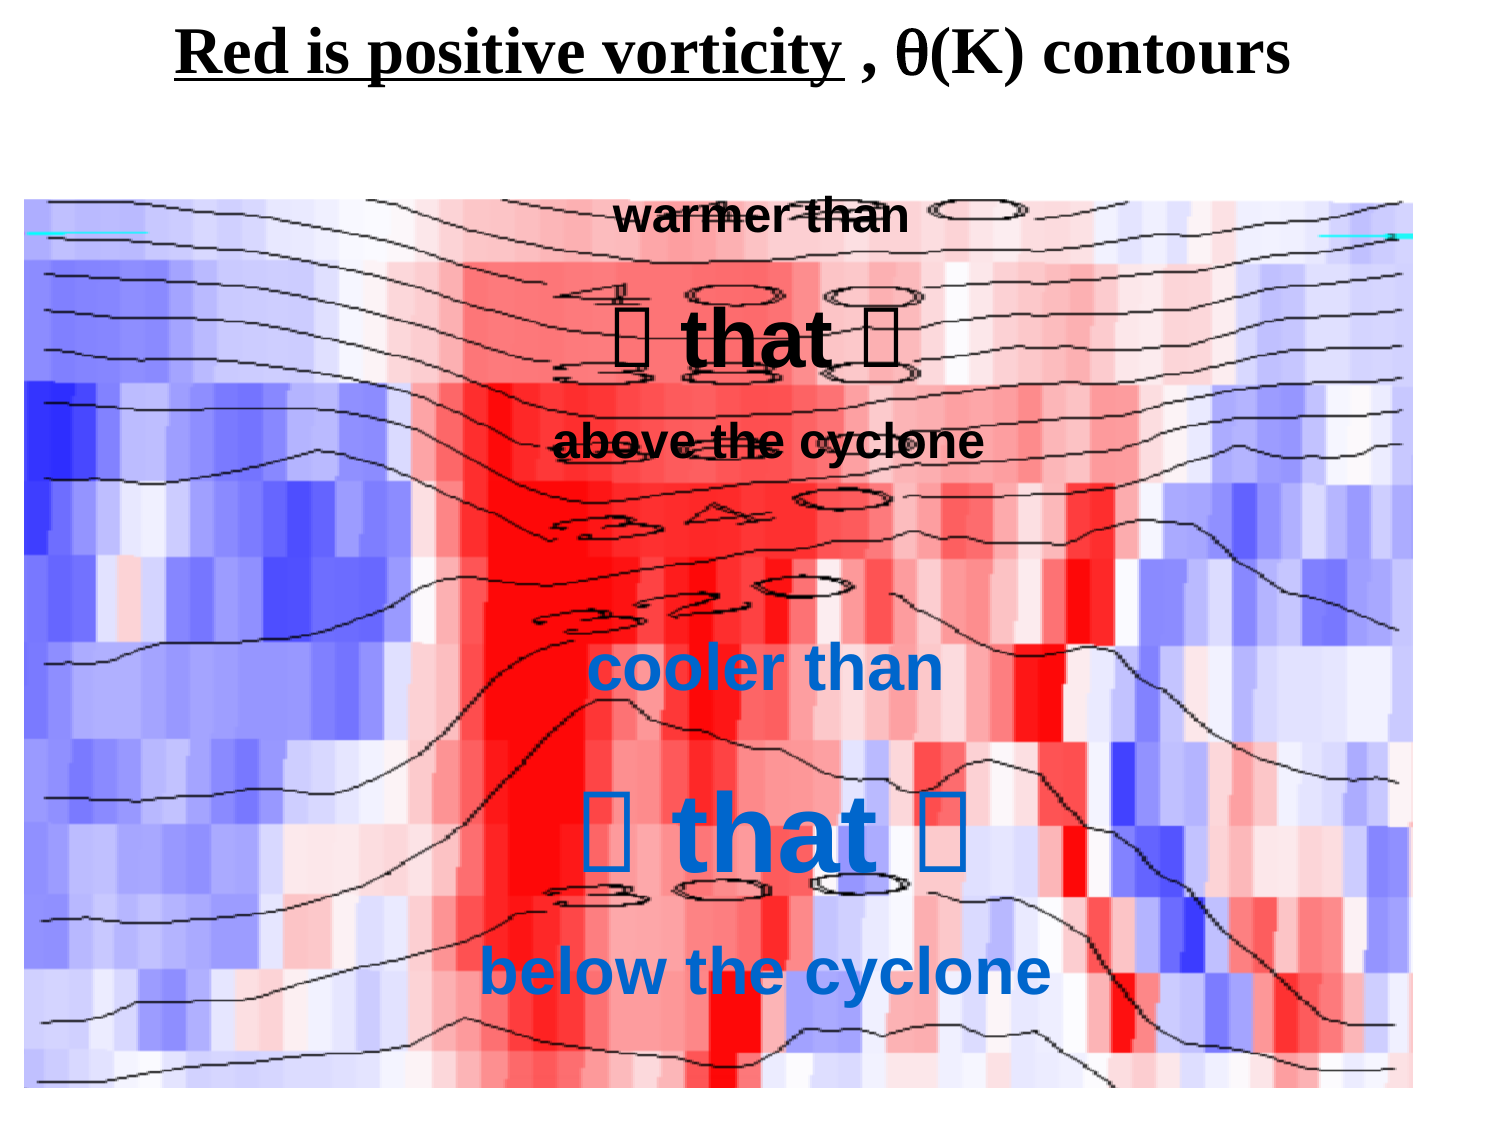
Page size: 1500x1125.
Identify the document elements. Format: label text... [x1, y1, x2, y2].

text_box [158, 174, 1113, 1038]
text_box Red is positive vorticity , q(K) contours [37, 0, 1429, 95]
picture [24, 199, 1413, 1088]
